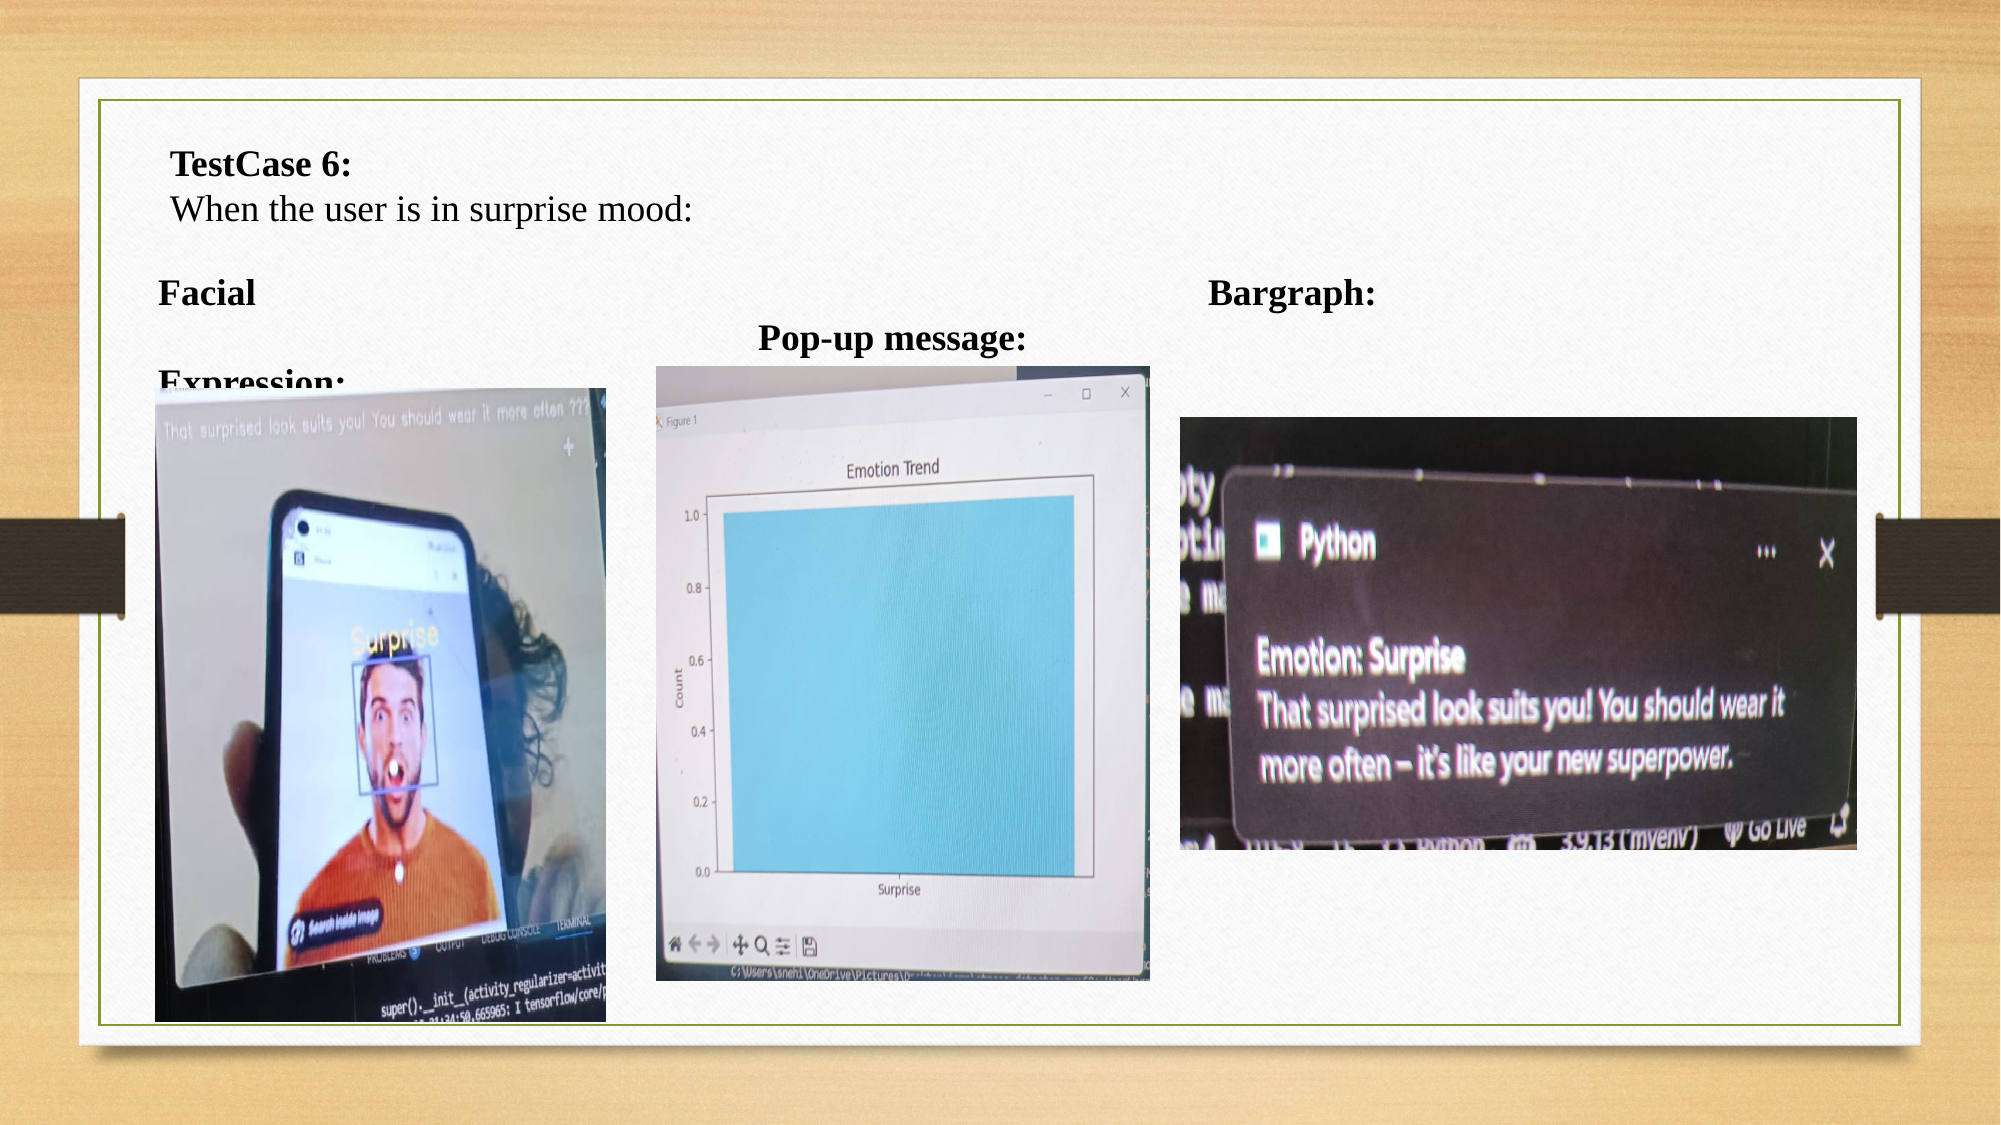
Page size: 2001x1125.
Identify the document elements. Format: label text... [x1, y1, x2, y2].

text_box Facial Bargraph: Pop-up message: Expression: [143, 260, 1634, 410]
picture [0, 0, 2001, 1125]
text_box TestCase 6: When the user is in surprise mood: [154, 131, 1159, 236]
